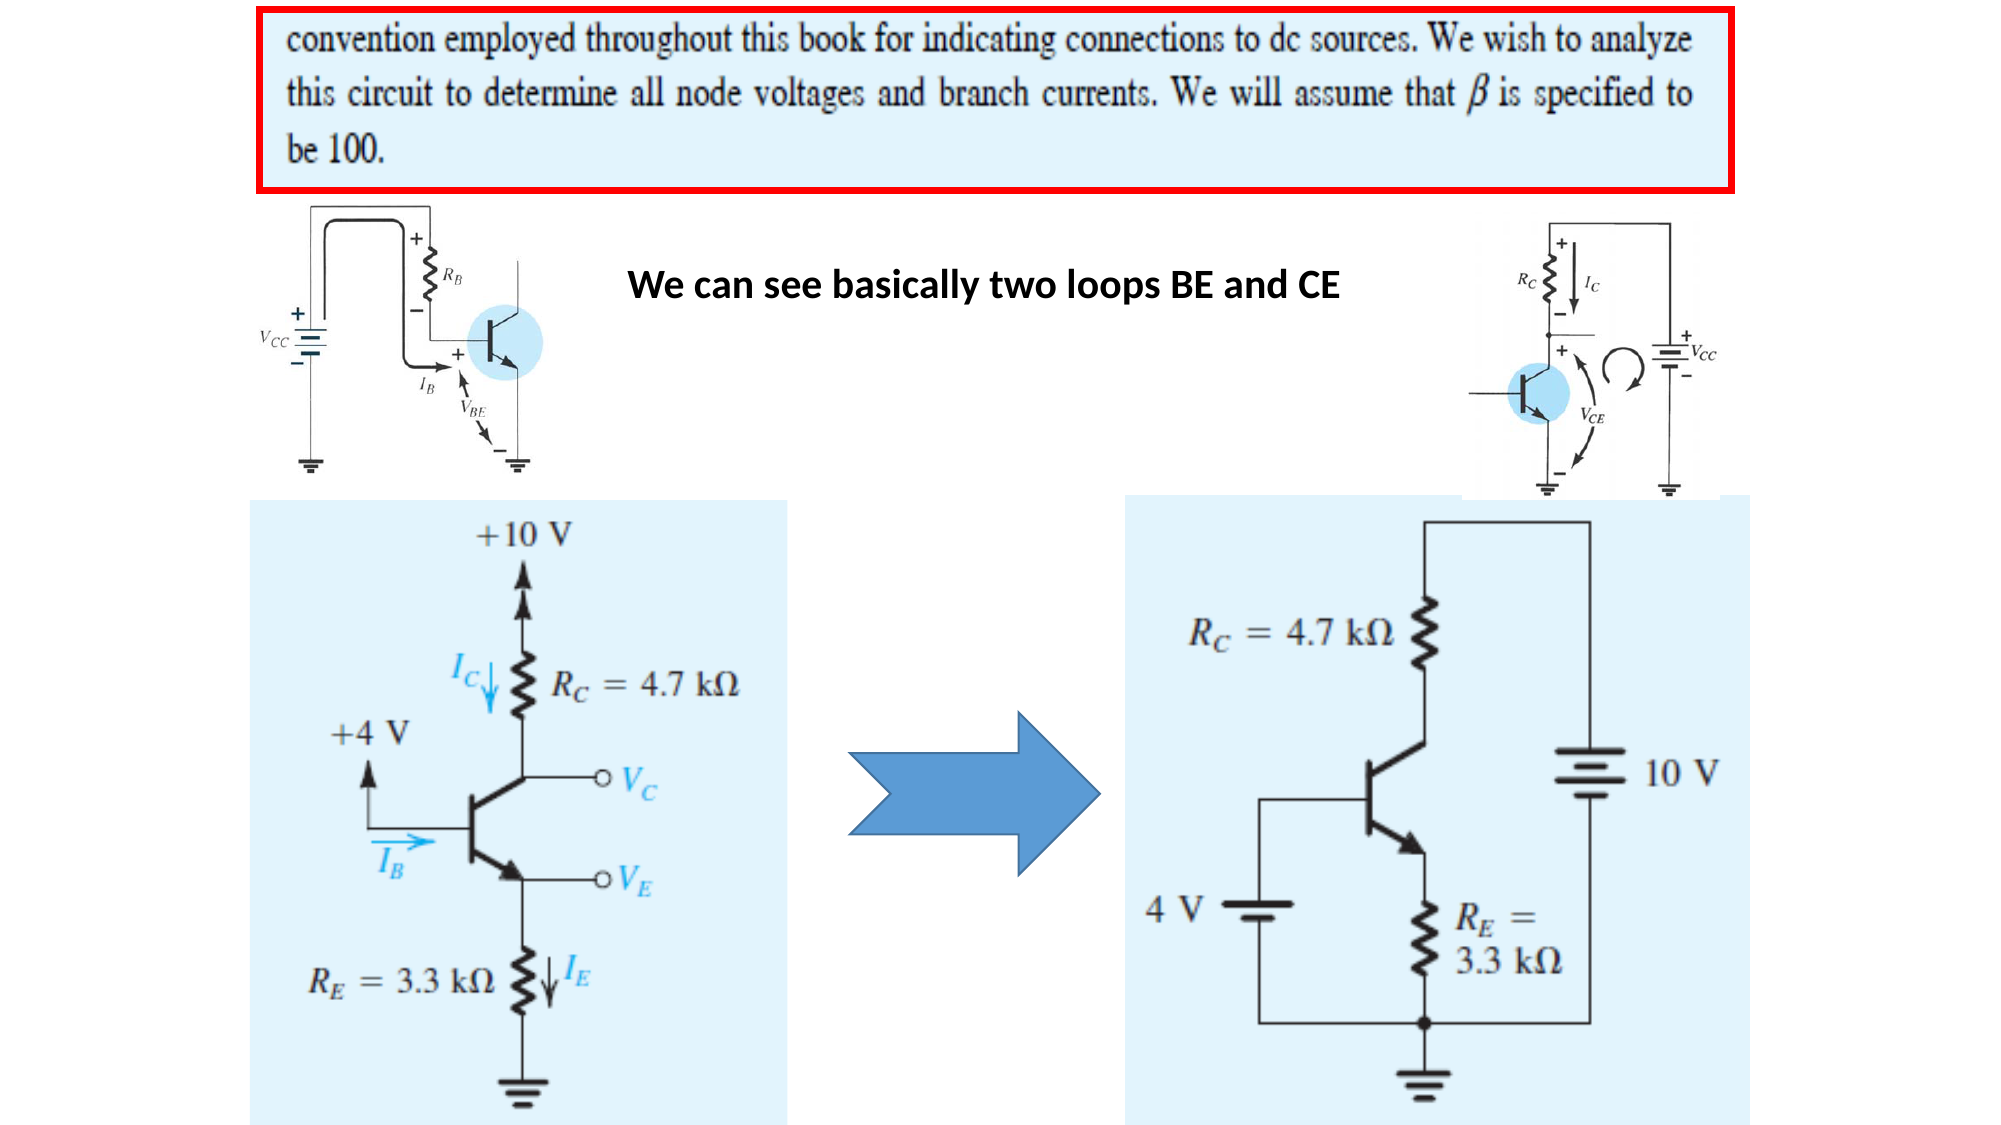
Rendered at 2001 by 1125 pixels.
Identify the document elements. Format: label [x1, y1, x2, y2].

picture [262, 12, 1729, 188]
text_box [249, 199, 1720, 500]
picture [249, 500, 788, 1125]
text_box [849, 495, 1750, 1125]
